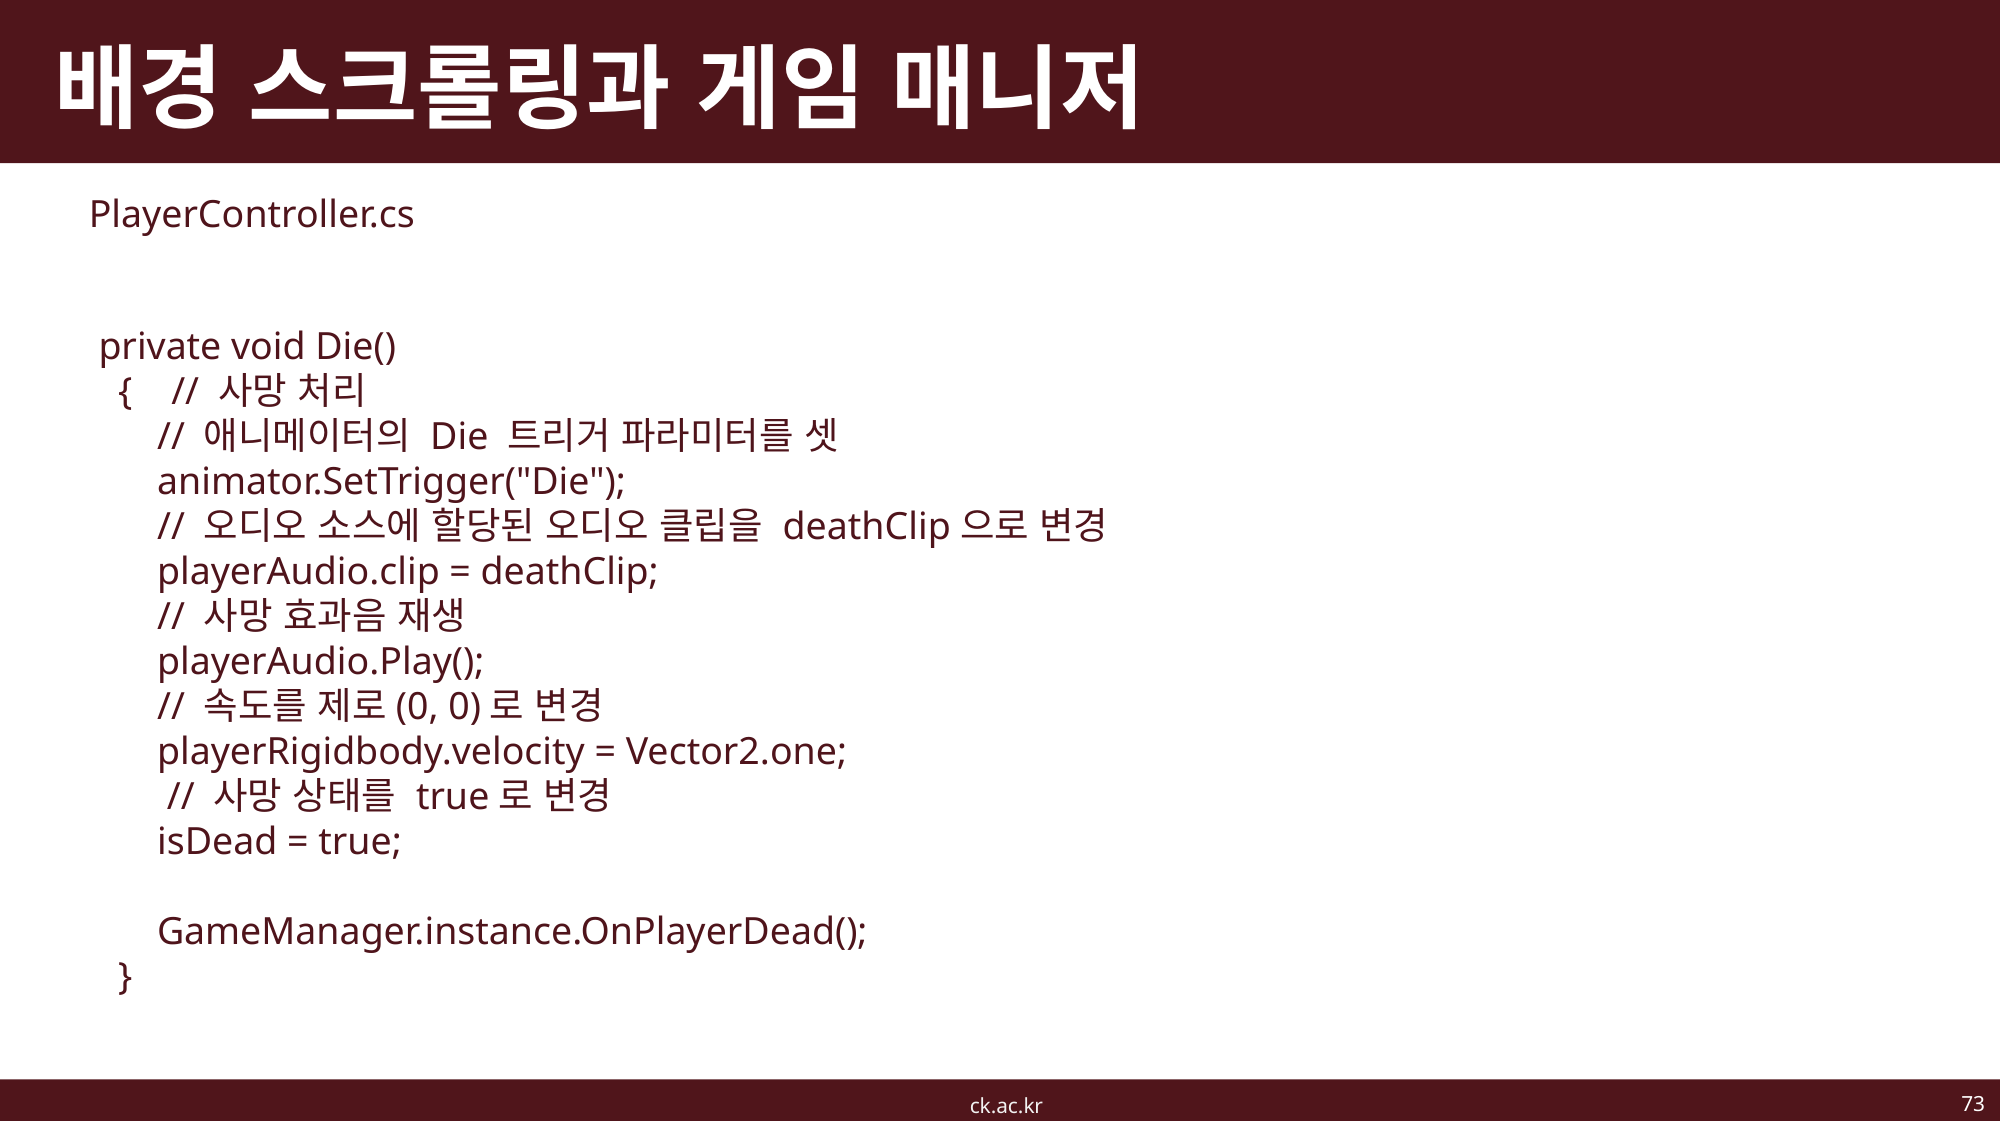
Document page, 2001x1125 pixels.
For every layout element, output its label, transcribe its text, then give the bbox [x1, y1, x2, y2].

title 배경 스크롤링과 게임 매니저 [39, 34, 1289, 149]
slide_number 73 [1911, 1083, 2000, 1125]
text_box PlayerController.cs [73, 183, 1382, 243]
footer ck.ac.kr [949, 1084, 1064, 1125]
text_box private void Die() { // 사망 처리 // 애니메이터의 Die 트리거 파라미터를 셋 animator.SetTrigger("Die"); // 오디오 소스에 할당된 오디오 클립을 deathClip으로 변경 playerAudio.clip = deathClip; // 사망 효과음 재생 playerAudio.Play(); // 속도를 제로(0, 0)로 변경 playerRigidbody.velocity = Vector2.one; // 사망 상태를 true로 변경 isDead = true; GameManager.instance.OnPlayerDead(); } [74, 314, 1912, 1005]
